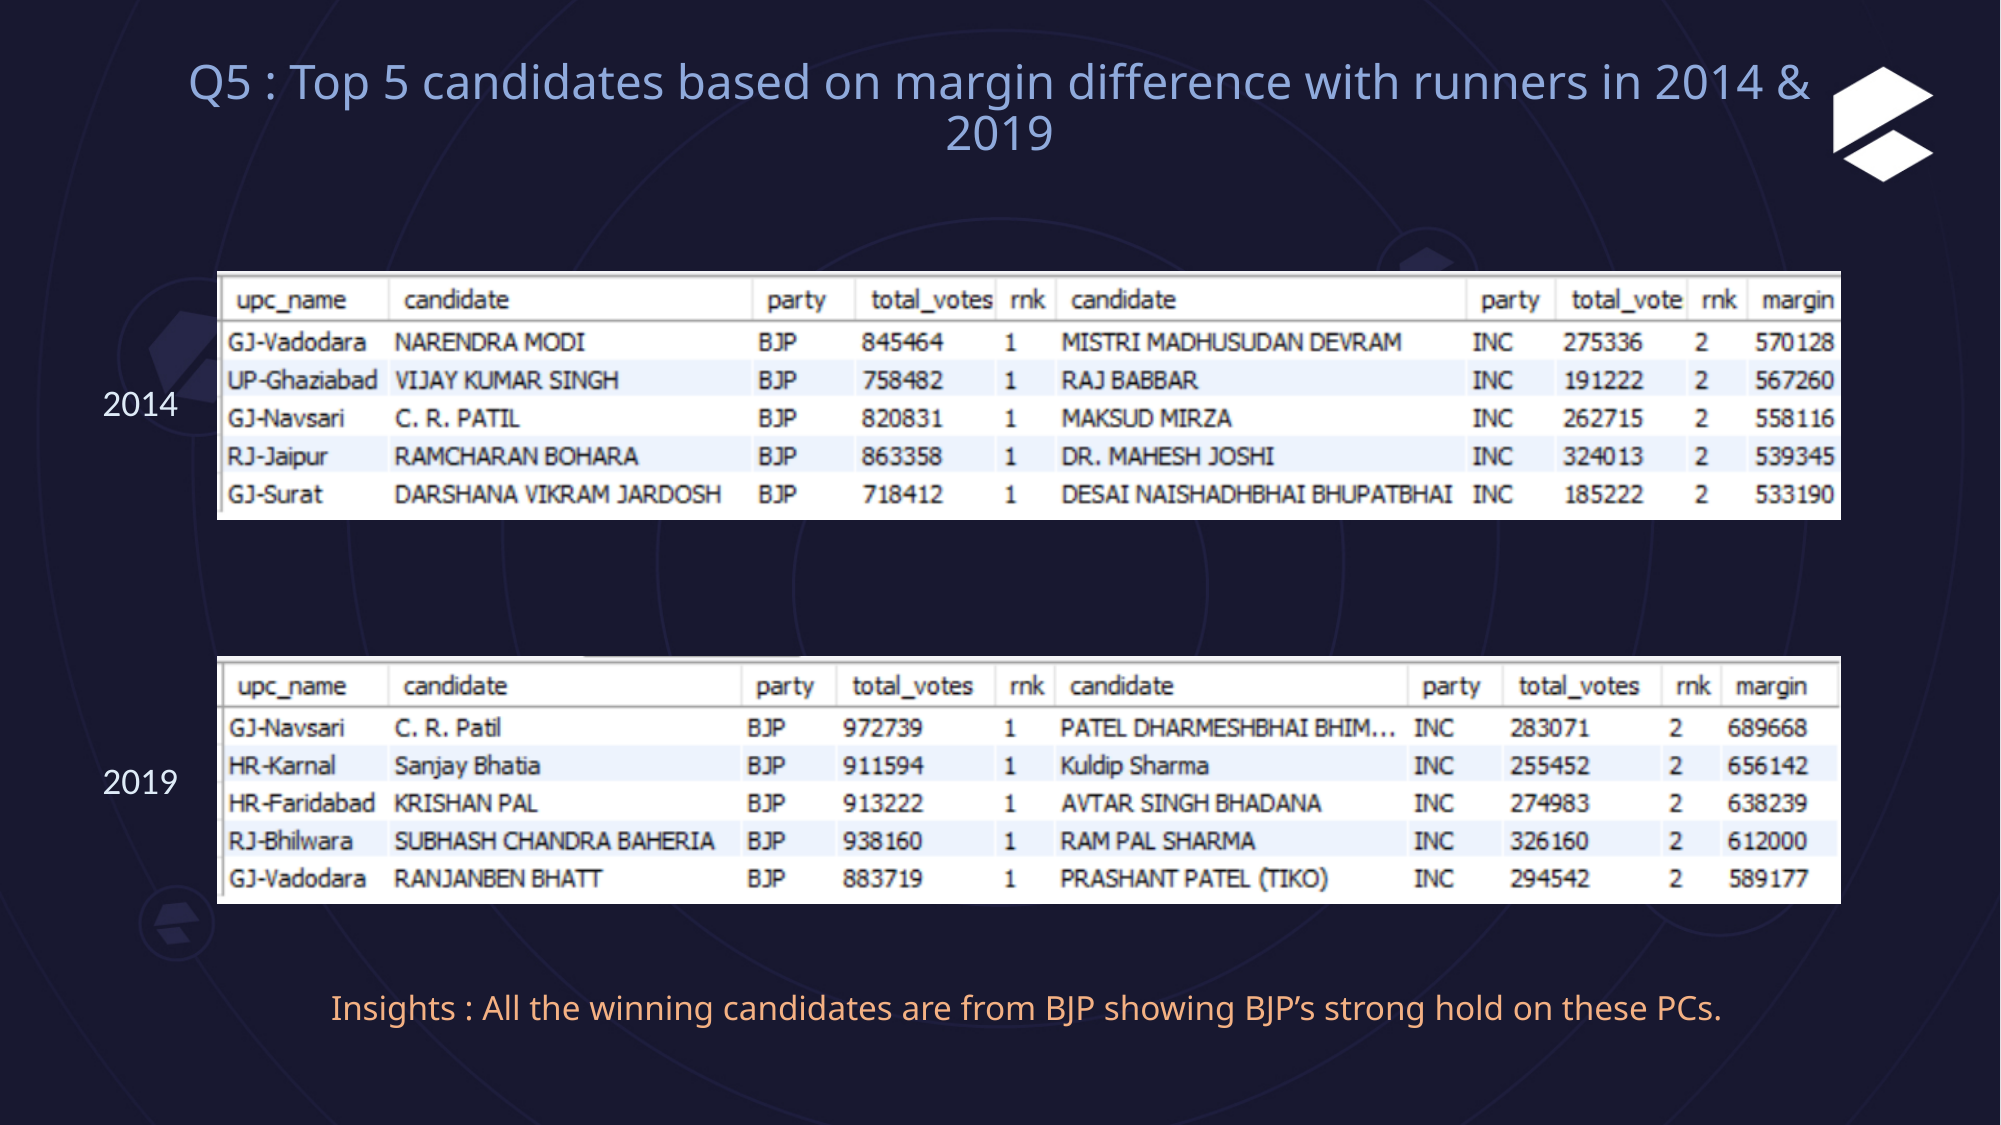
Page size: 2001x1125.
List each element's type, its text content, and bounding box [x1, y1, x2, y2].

title Q5 : Top 5 candidates based on margin difference with runners in 2014 & 2019 [137, 50, 1863, 169]
picture [0, 0, 2001, 1125]
text_box 2014 [87, 371, 217, 432]
text_box Insights : All the winning candidates are from BJP showing BJP’s strong hold on these PCs. [112, 944, 1944, 1076]
text_box 2019 [87, 749, 217, 810]
